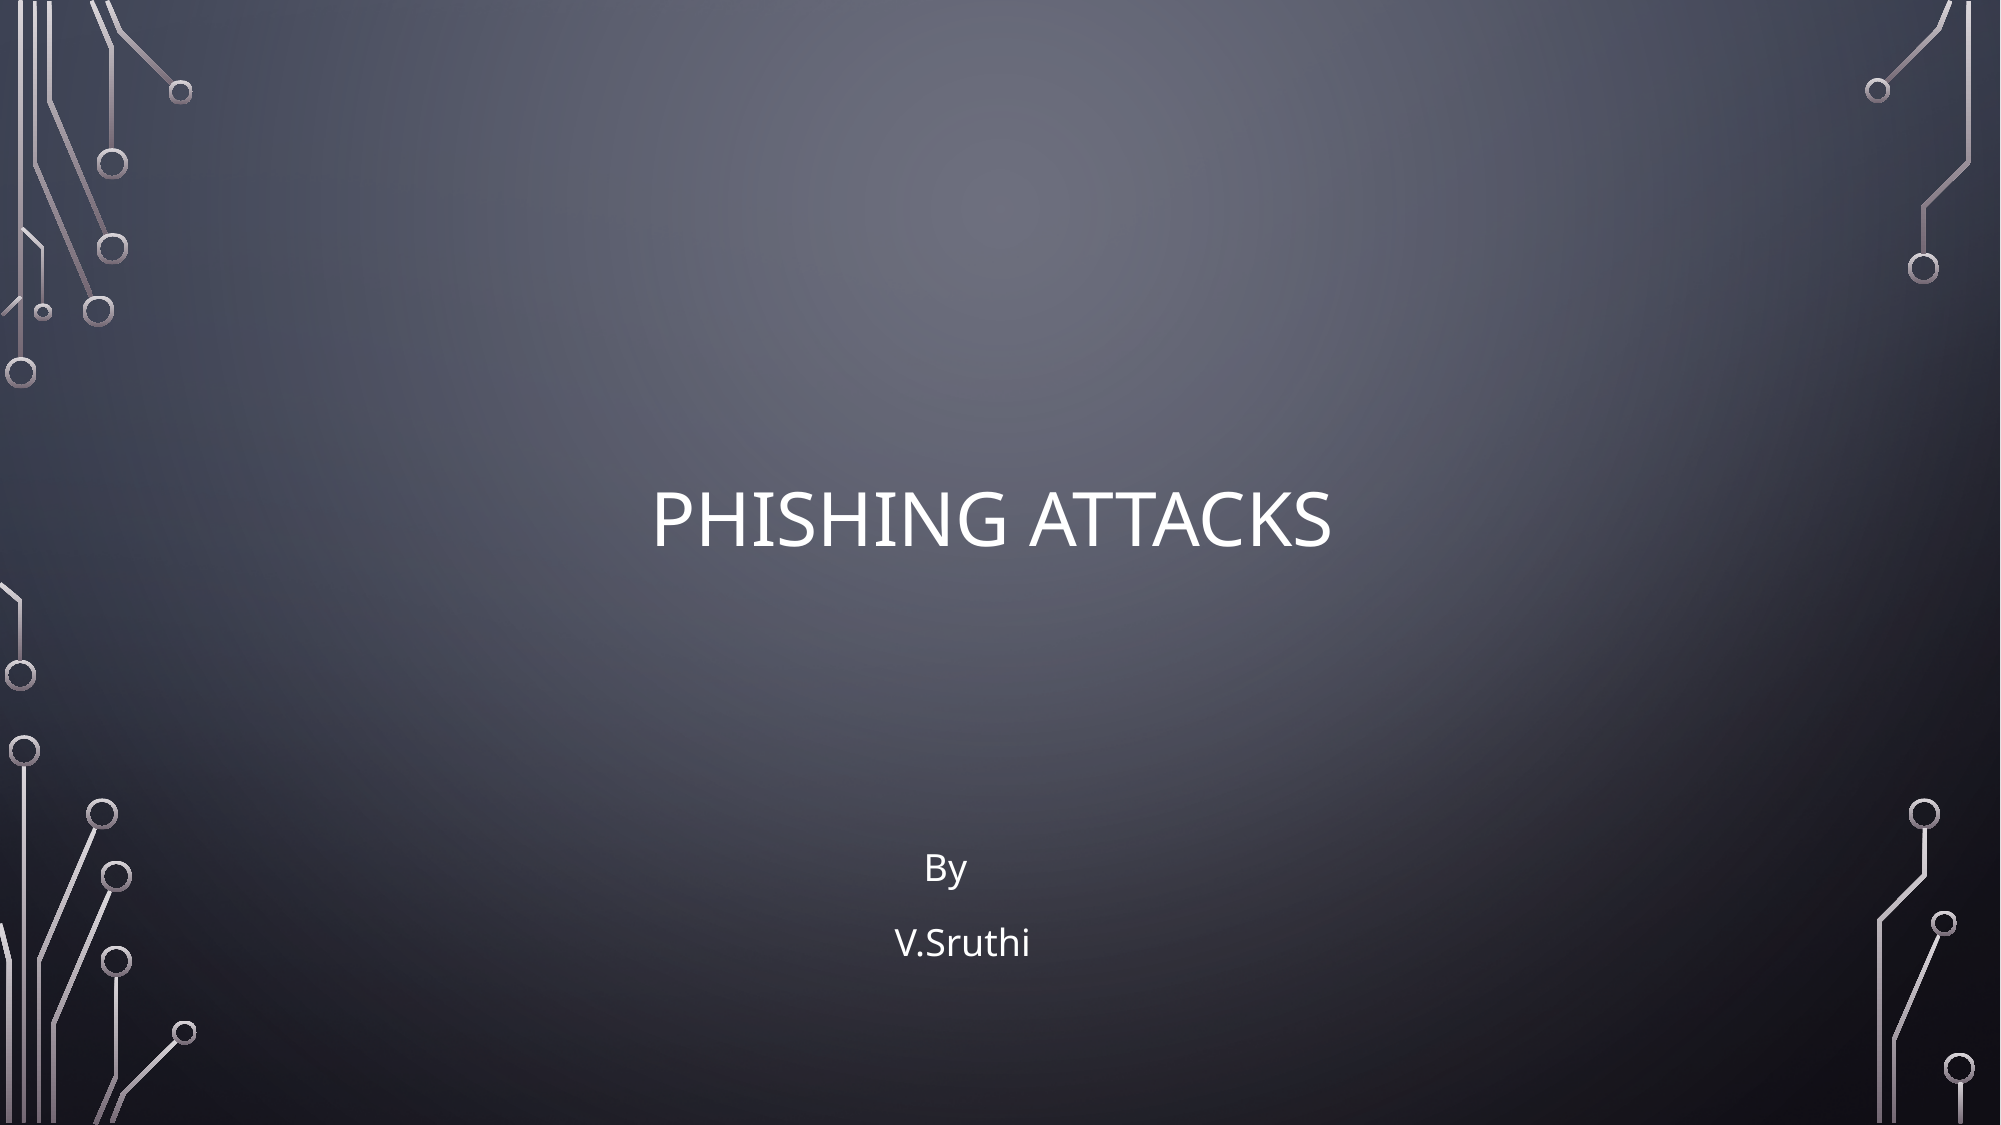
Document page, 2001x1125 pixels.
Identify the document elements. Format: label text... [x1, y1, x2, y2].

list By V.Sruthi [187, 827, 1812, 1047]
title Phishing attacks [186, 357, 1812, 687]
